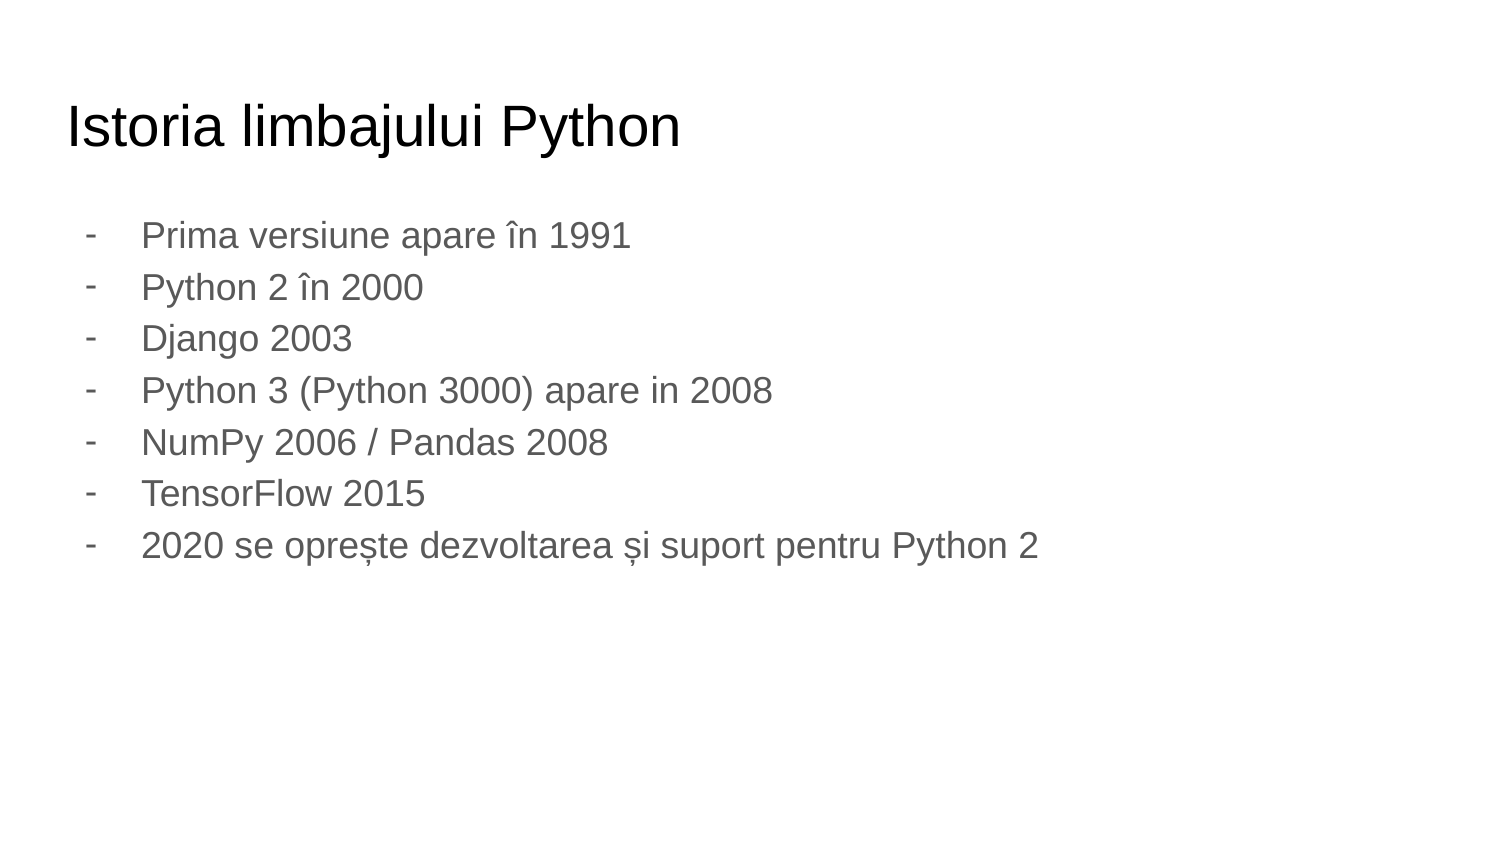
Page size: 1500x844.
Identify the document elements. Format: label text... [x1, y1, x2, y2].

list Prima versiune apare în 1991 Python 2 în 2000 Django 2003 Python 3 (Python 3000) apare in 2008 NumPy 2006 / Pandas 2008 TensorFlow 2015 2020 se oprește dezvoltarea și suport pentru Python 2 [51, 189, 1449, 750]
title Istoria limbajului Python [51, 72, 1449, 167]
